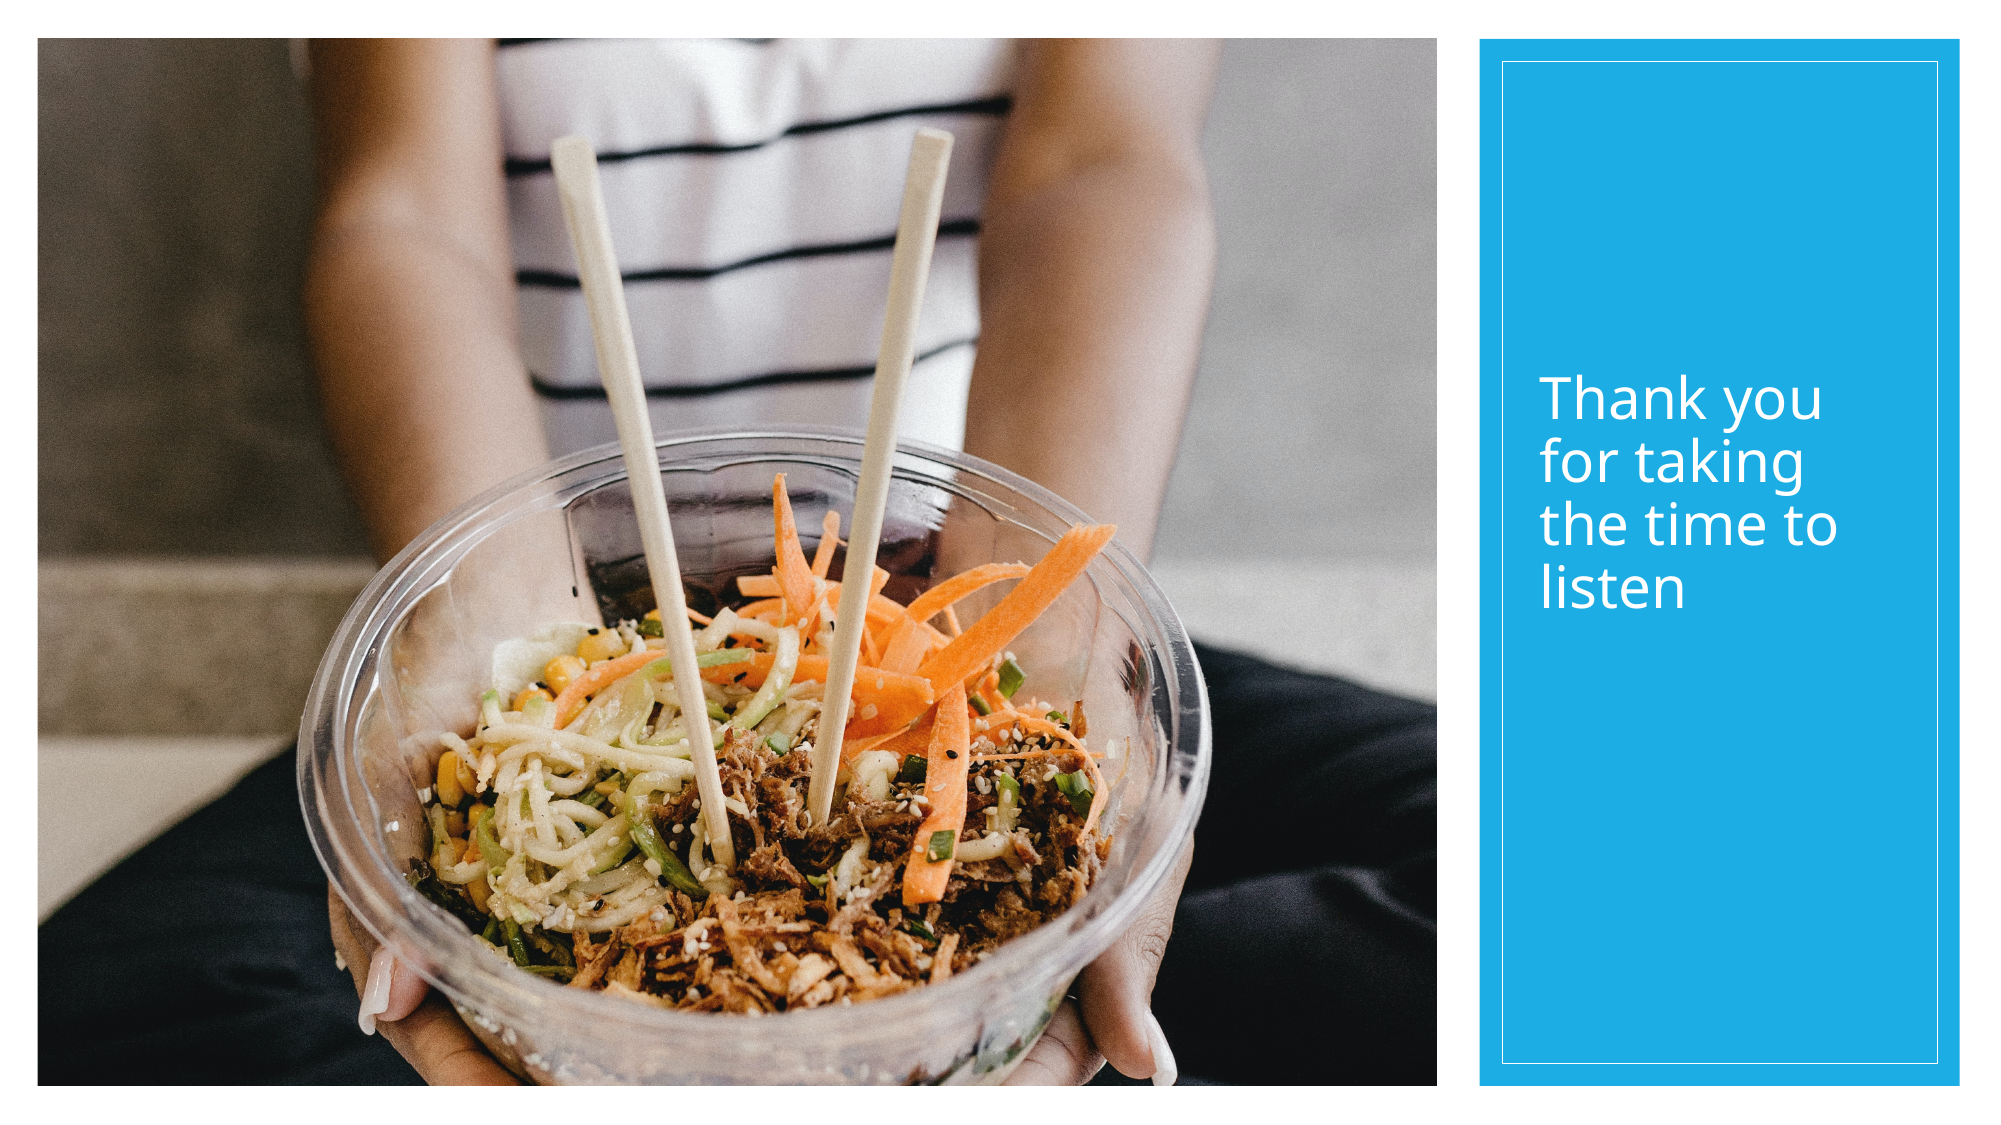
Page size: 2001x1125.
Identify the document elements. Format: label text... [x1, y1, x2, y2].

picture [37, 38, 1437, 1086]
title Thank you for taking the time to listen [1524, 98, 1924, 629]
